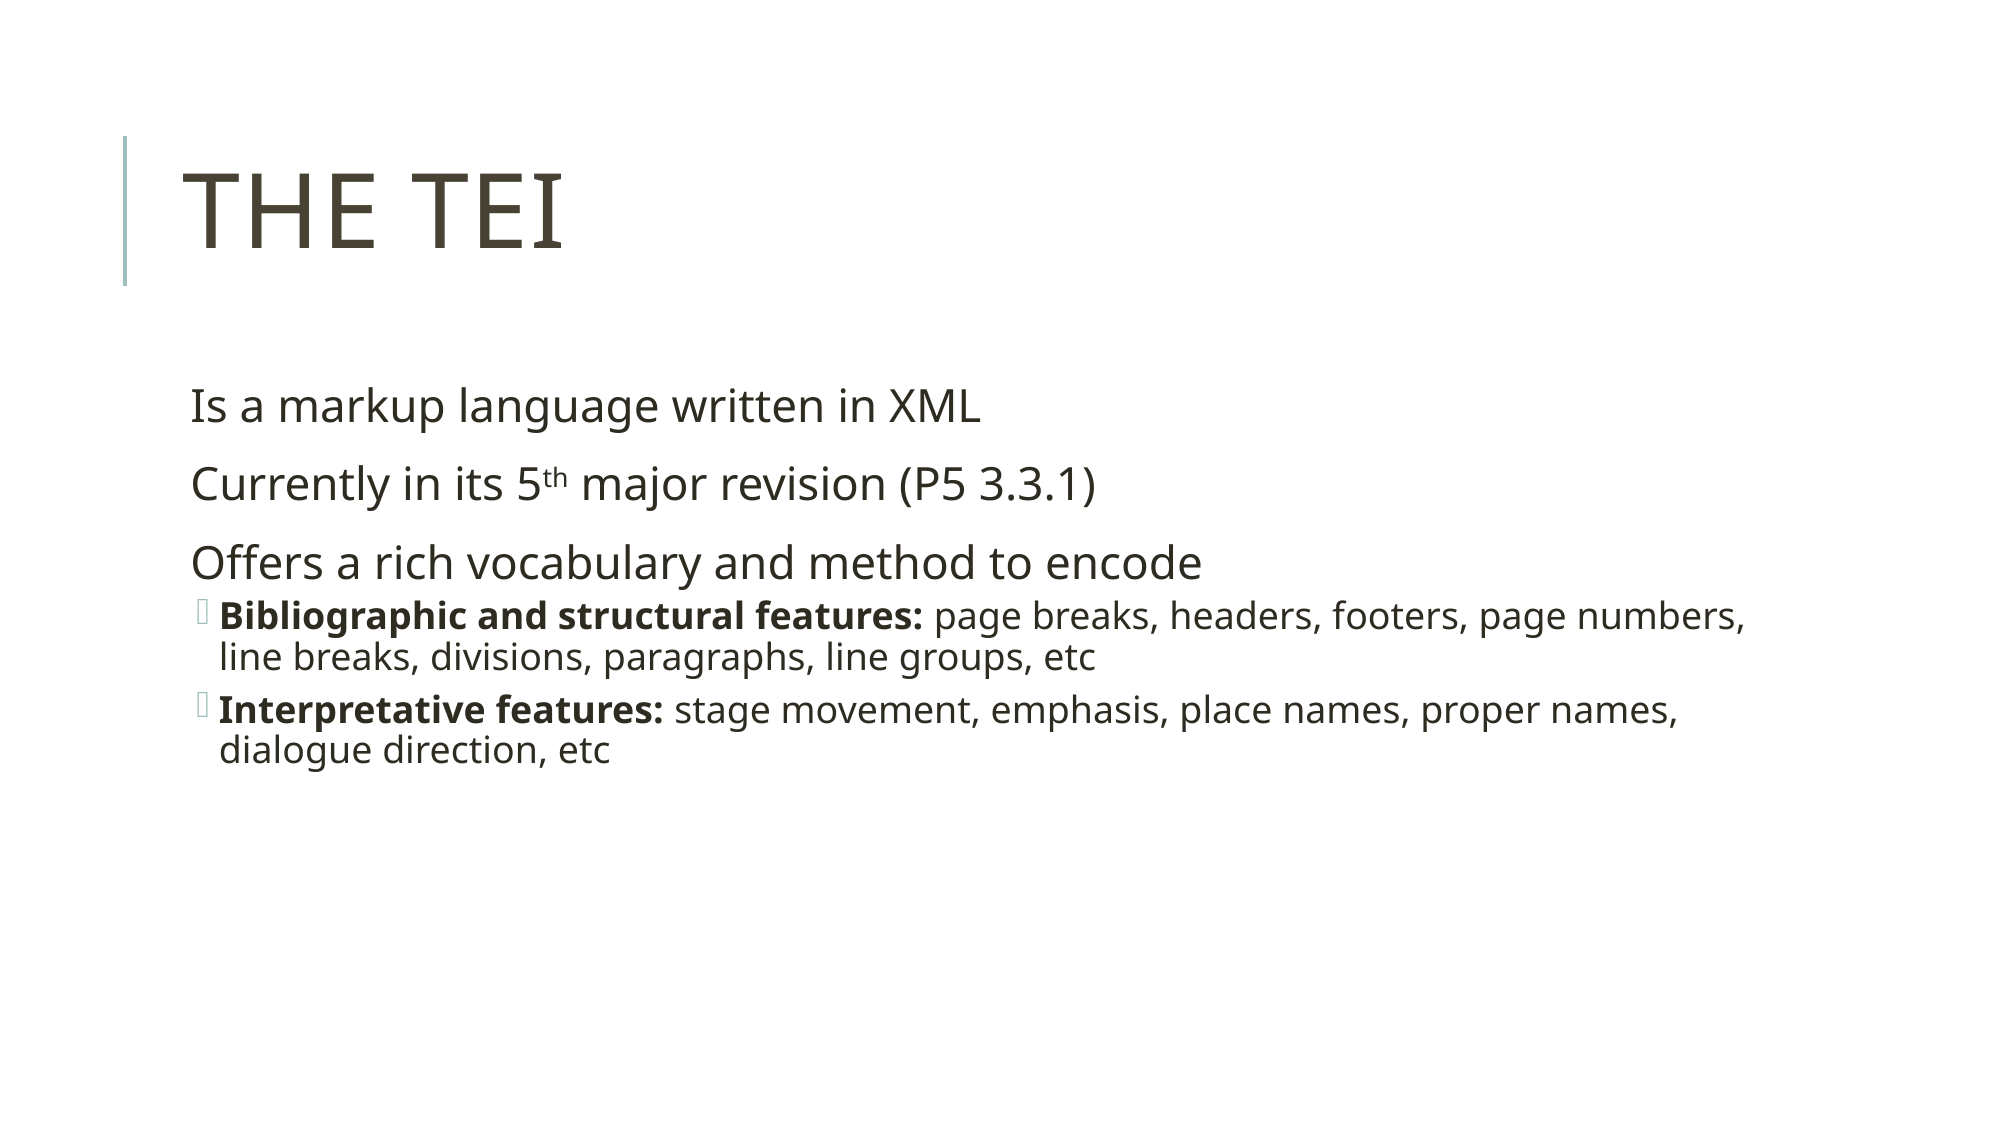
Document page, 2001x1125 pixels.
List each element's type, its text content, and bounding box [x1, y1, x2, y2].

title The TEI [168, 96, 1763, 342]
list Is a markup language written in XML Currently in its 5th major revision (P5 3.3.1) Offers a rich vocabulary and method to encode Bibliographic and structural features: page breaks, headers, footers, page numbers, line breaks, divisions, paragraphs, line groups, etc Interpretative features: stage movement, emphasis, place names, proper names, dialogue direction, etc [168, 375, 1763, 1035]
